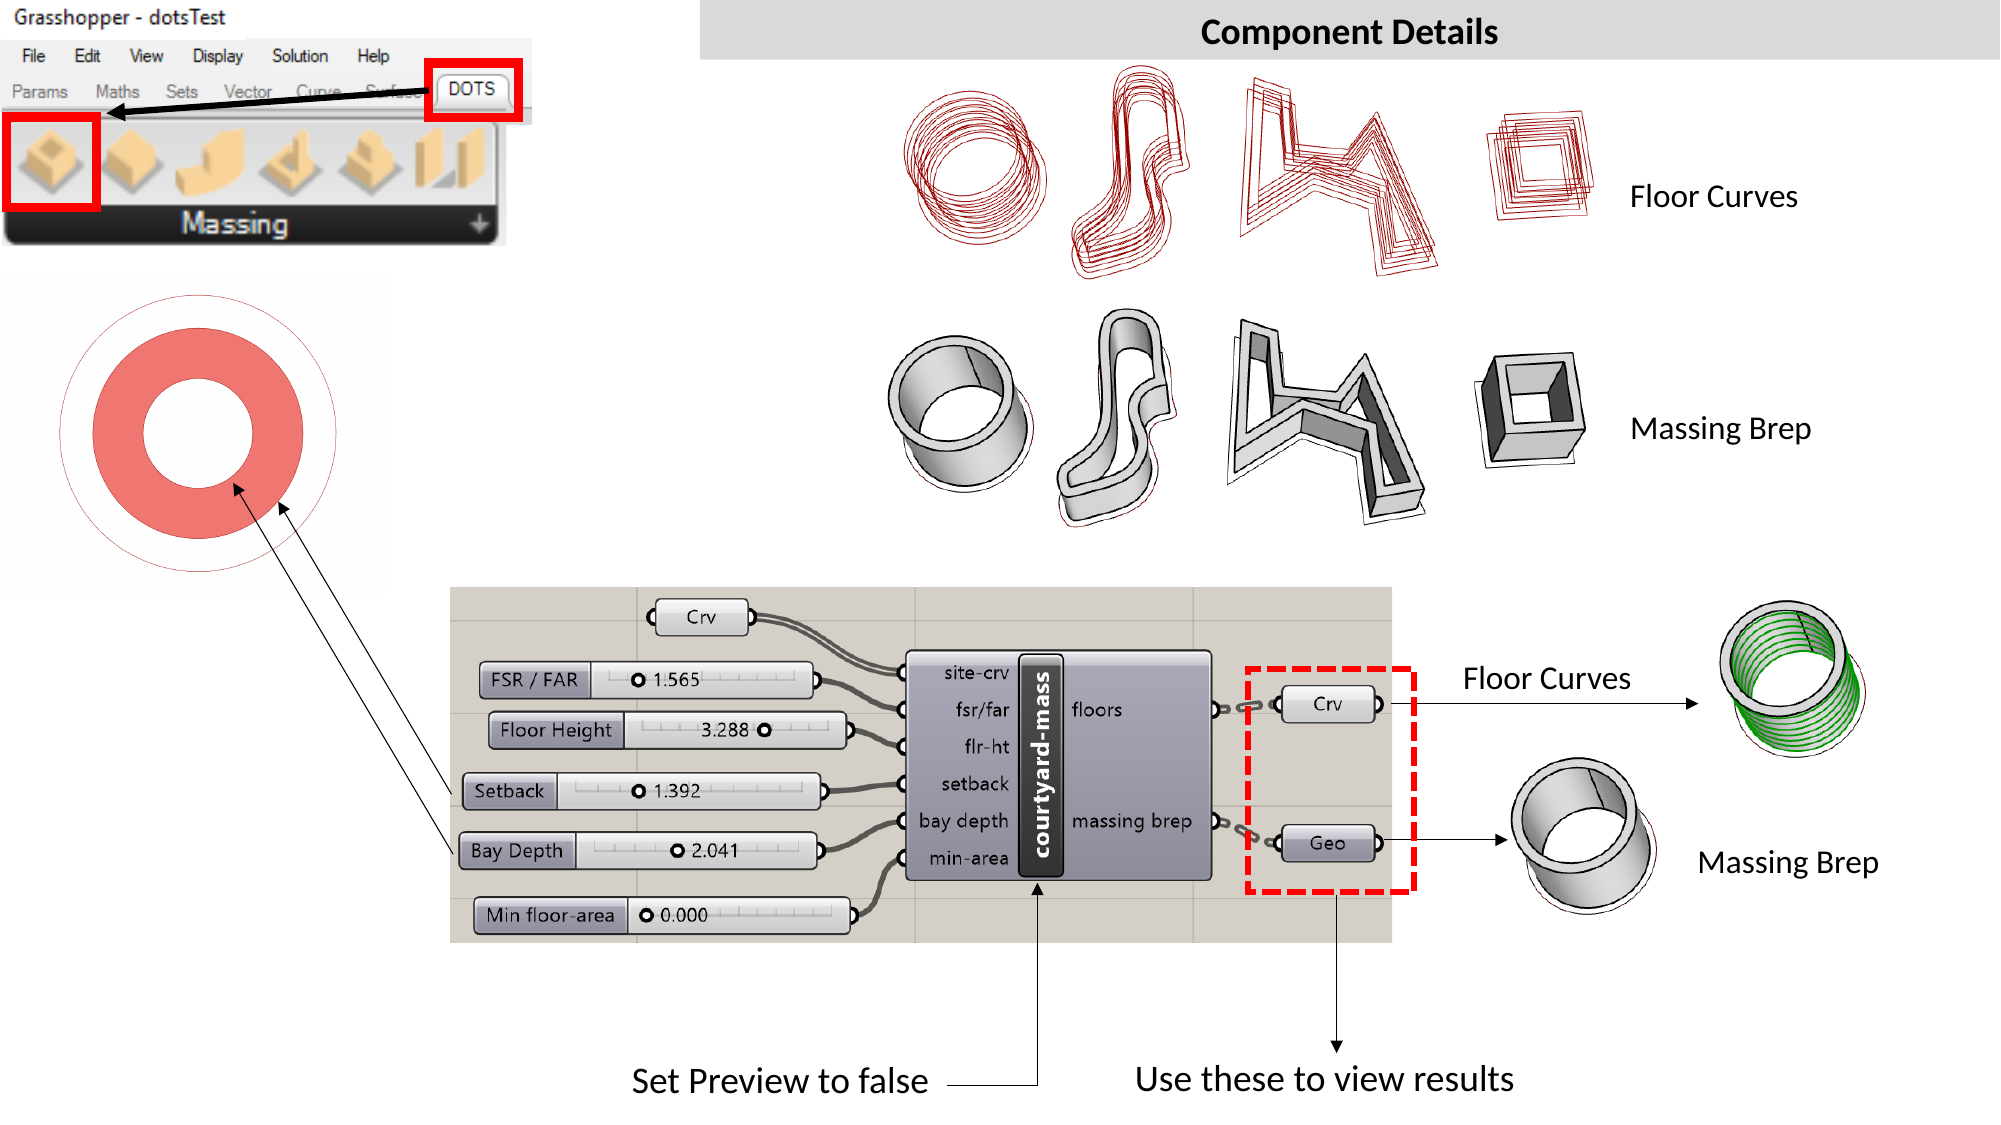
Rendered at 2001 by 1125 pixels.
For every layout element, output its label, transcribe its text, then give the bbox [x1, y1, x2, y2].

text_box Massing Brep [1682, 832, 1913, 888]
text_box Component Details [699, 0, 2000, 60]
text_box Set Preview to false [617, 1048, 985, 1109]
text_box [1393, 840, 1415, 893]
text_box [0, 273, 454, 855]
text_box Massing Brep [1615, 398, 1846, 454]
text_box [106, 90, 429, 114]
picture [449, 587, 1393, 943]
text_box [1393, 704, 1415, 839]
picture [884, 300, 1591, 533]
picture [1507, 756, 1671, 922]
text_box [946, 882, 1038, 1086]
picture [1717, 593, 1882, 768]
picture [896, 60, 1600, 282]
text_box Floor Curves [1448, 648, 1651, 703]
text_box Use these to view results [1120, 1046, 1543, 1107]
text_box Floor Curves [1615, 166, 1818, 222]
text_box [1393, 668, 1415, 703]
picture [0, 0, 533, 246]
